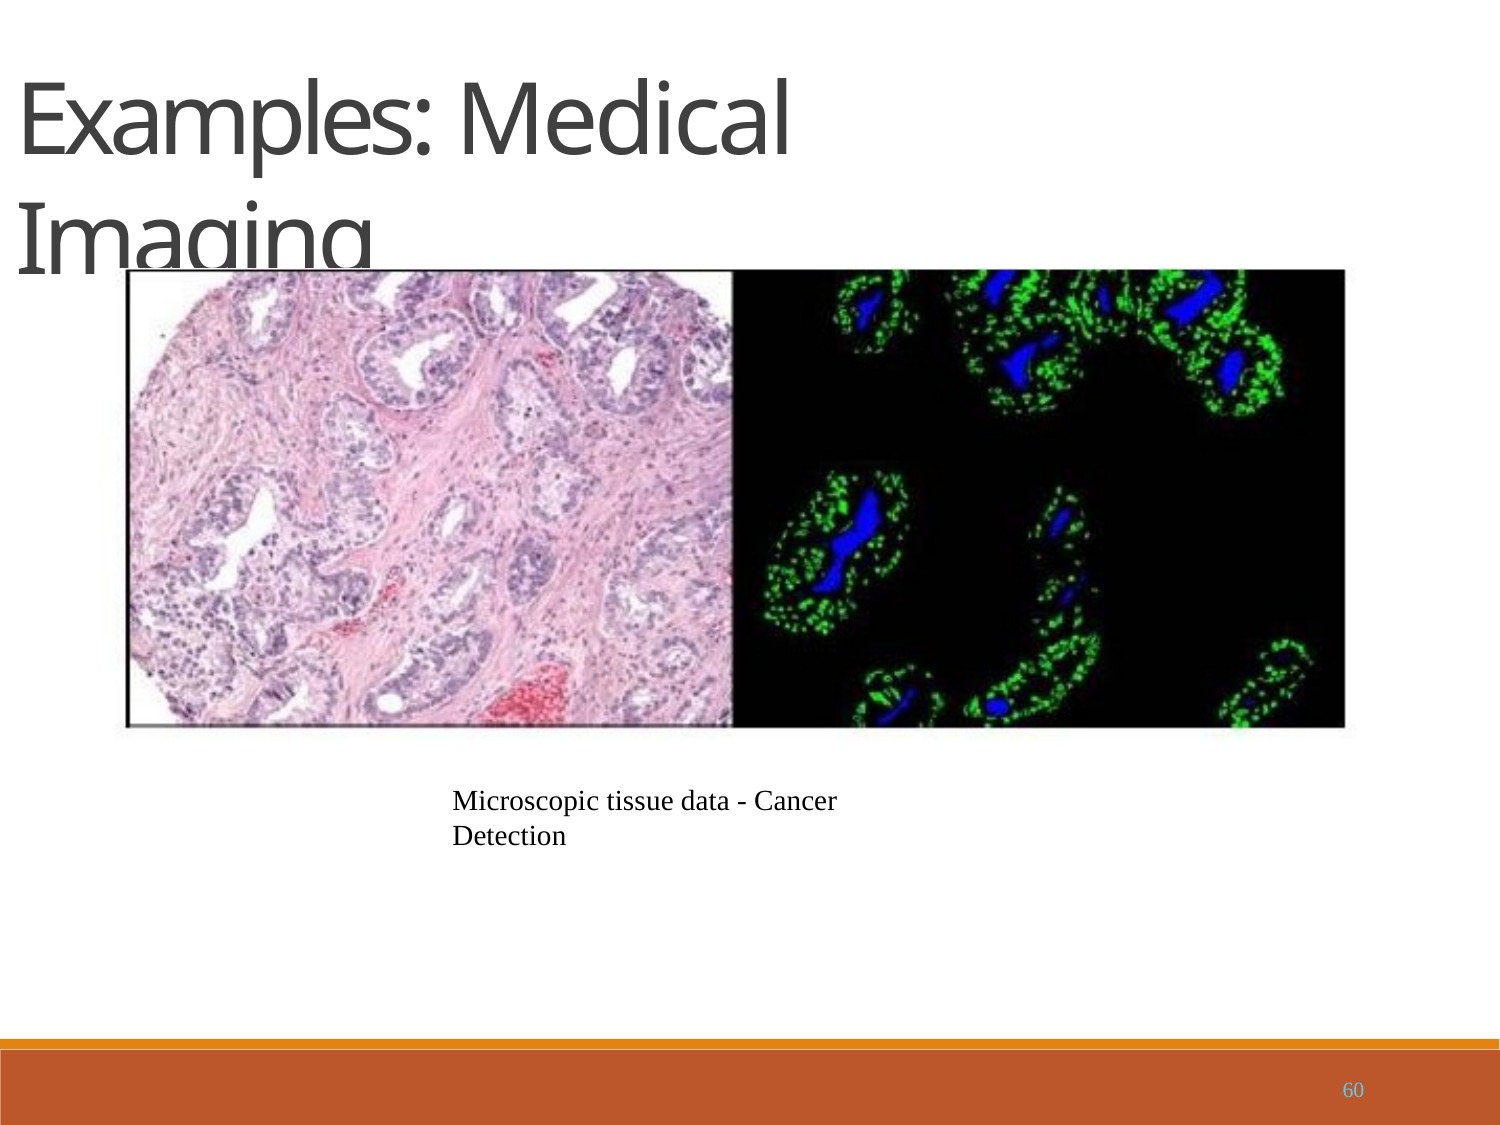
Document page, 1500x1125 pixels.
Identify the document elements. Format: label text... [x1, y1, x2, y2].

text_box [99, 268, 1356, 741]
title Examples: Medical Imaging [12, 52, 1079, 295]
text_box Microscopic tissue data - Cancer Detection [450, 779, 959, 852]
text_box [0, 1038, 1500, 1125]
